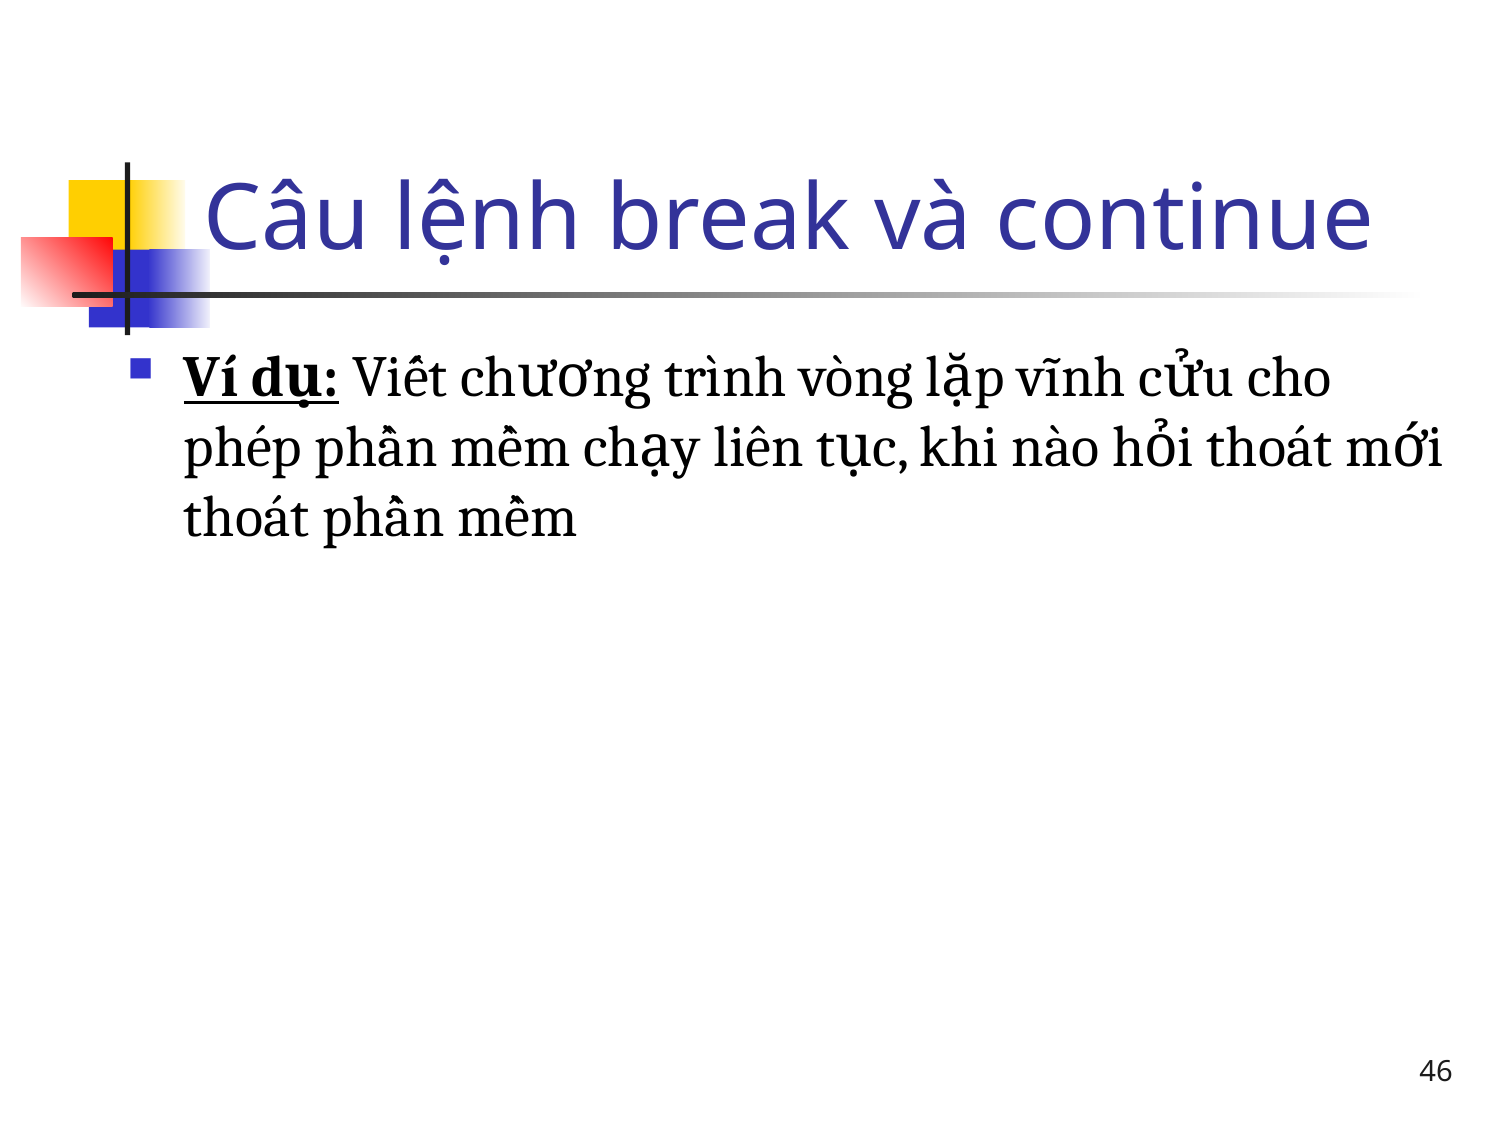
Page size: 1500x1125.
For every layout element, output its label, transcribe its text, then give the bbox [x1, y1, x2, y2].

slide_number 46 [1154, 1023, 1468, 1100]
title Câu lệnh break và continue [188, 35, 1468, 275]
list Ví dụ: Viết chương trình vòng lặp vĩnh cửu cho phép phần mềm chạy liên tục, khi nào hỏi thoát mới thoát phần mềm [112, 331, 1469, 1006]
